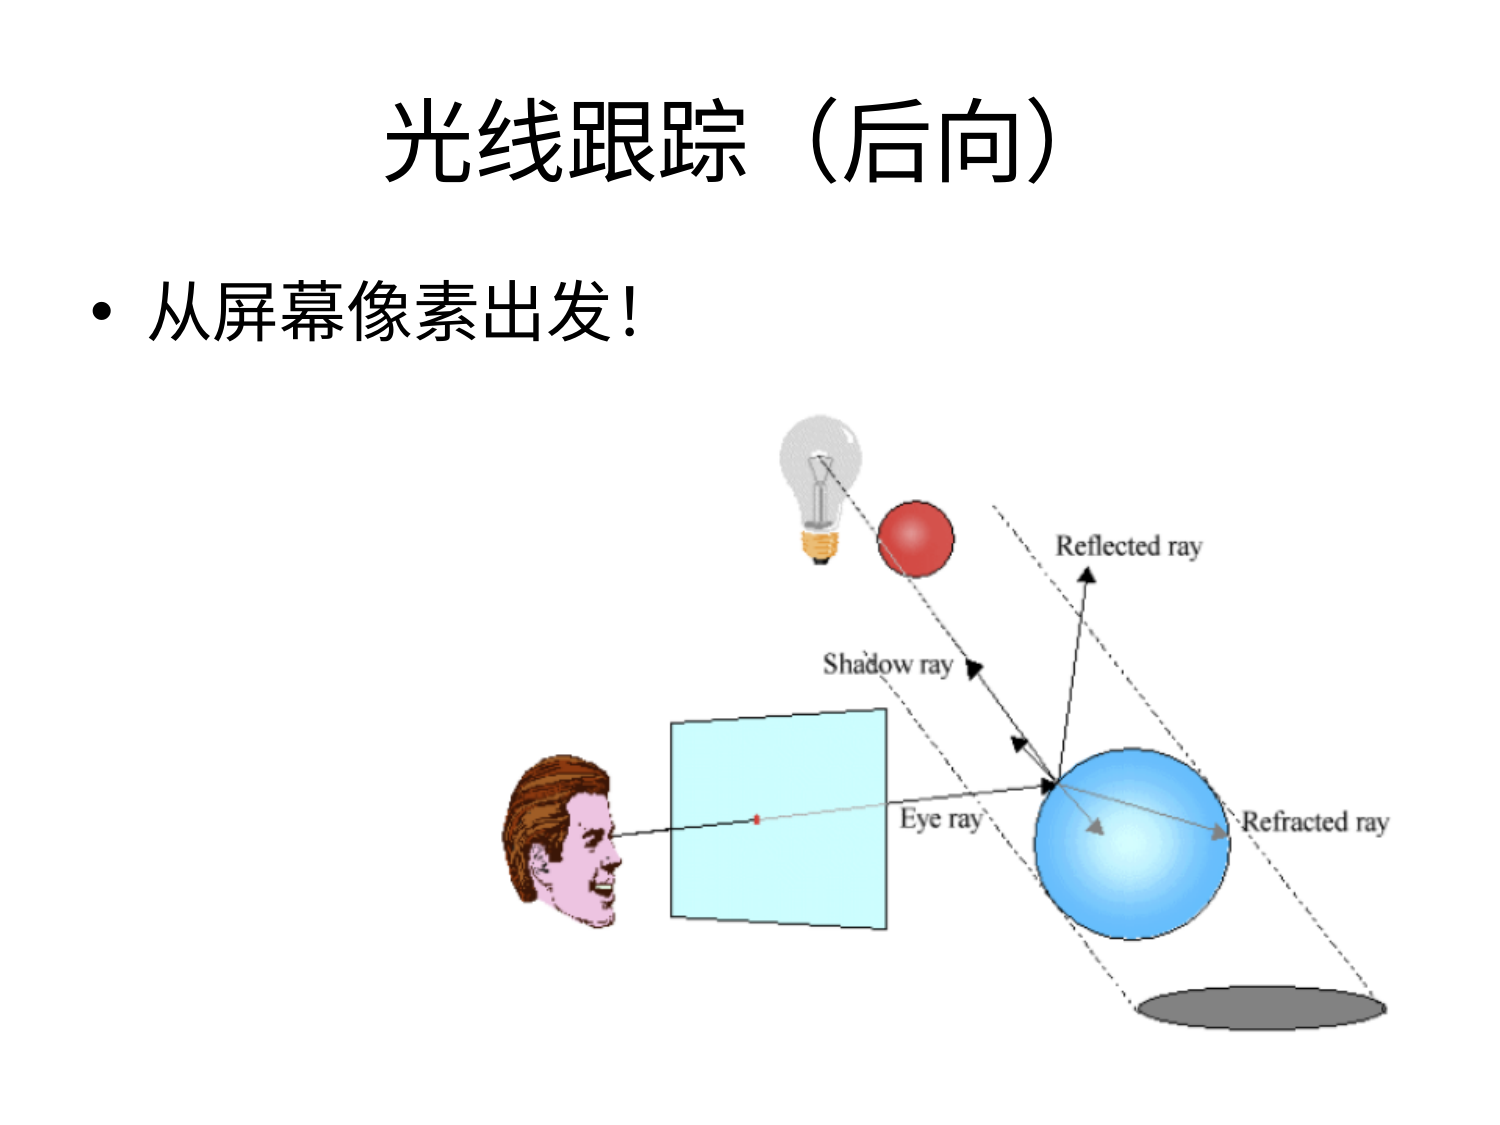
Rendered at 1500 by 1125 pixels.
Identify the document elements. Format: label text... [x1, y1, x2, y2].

picture [499, 399, 1413, 1074]
list 从屏幕像素出发！ [75, 262, 1425, 1005]
title 光线跟踪（后向） [75, 45, 1425, 233]
